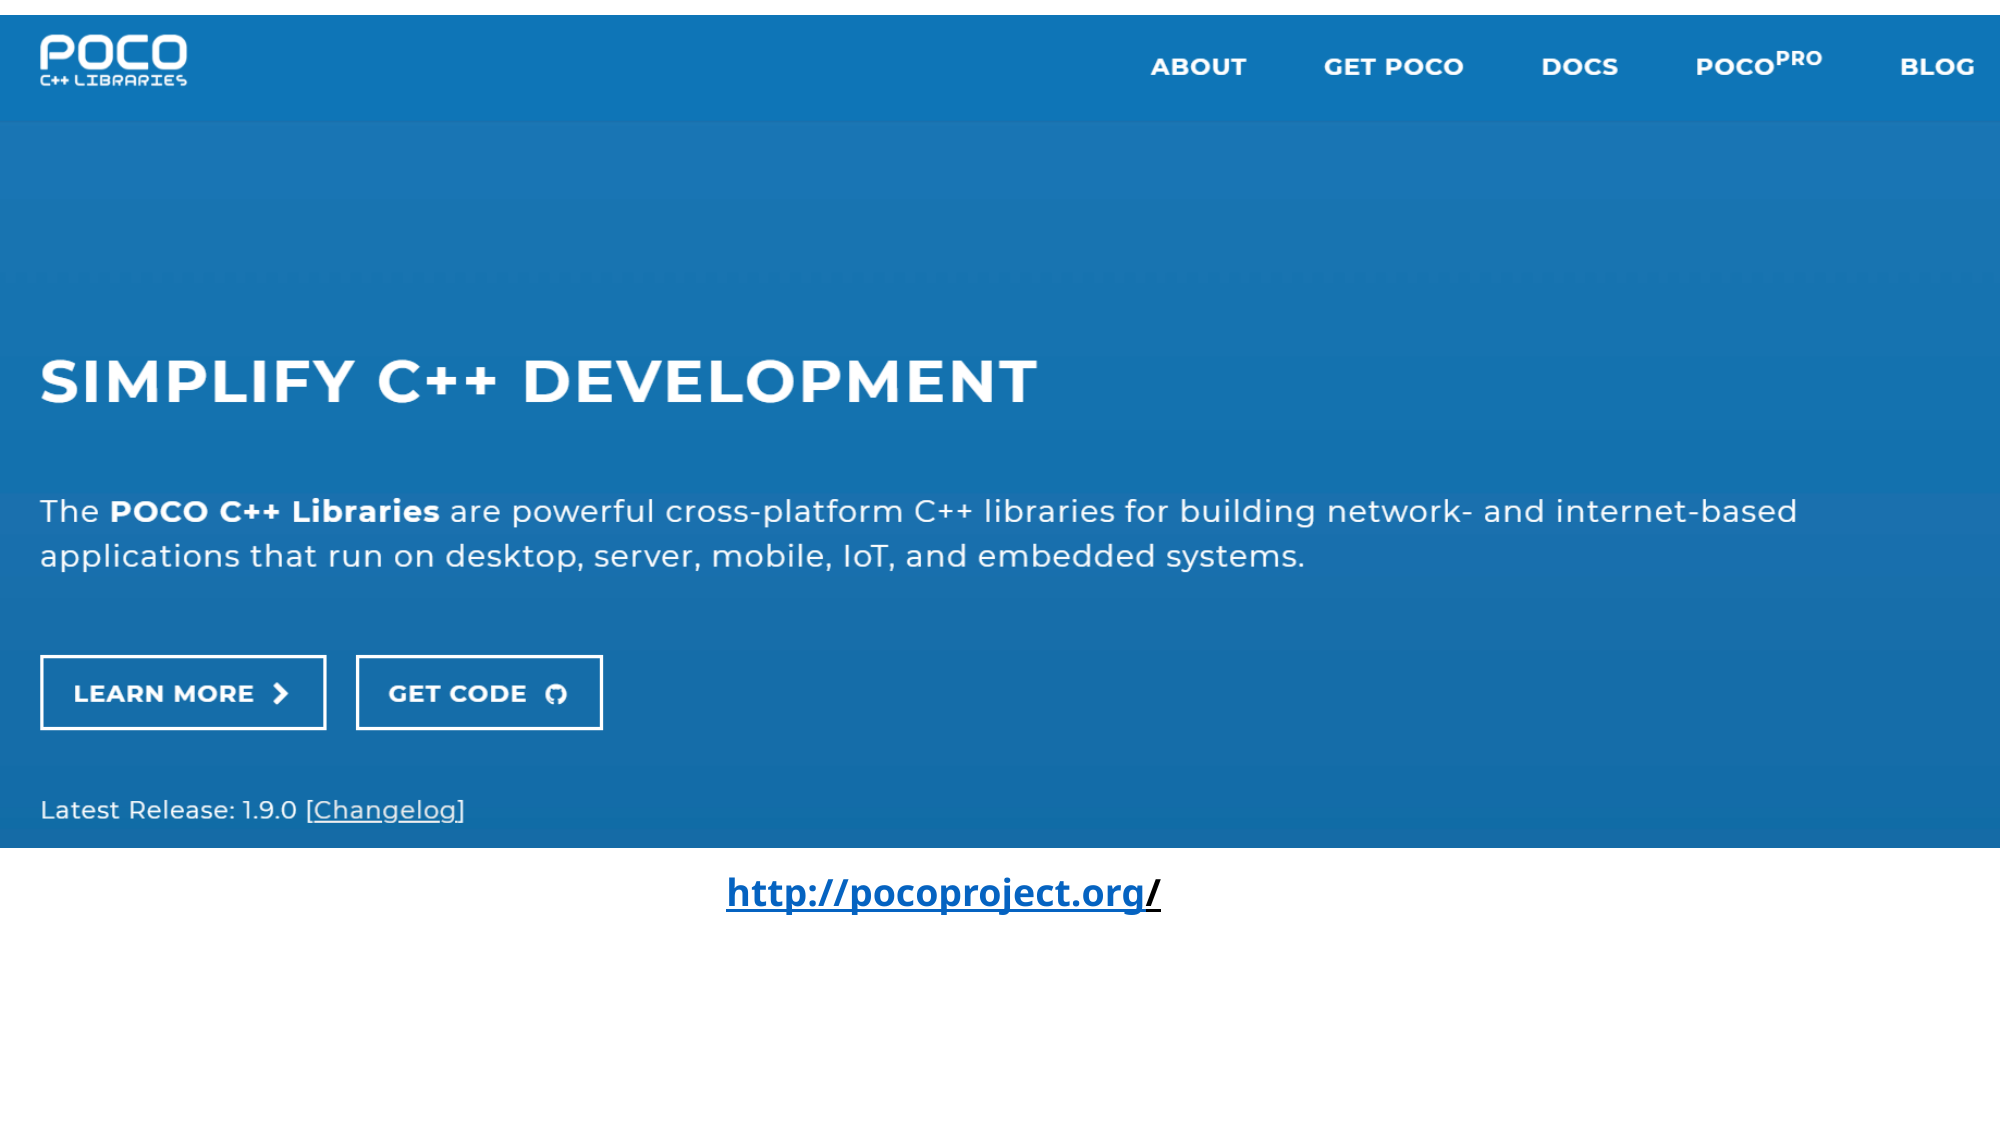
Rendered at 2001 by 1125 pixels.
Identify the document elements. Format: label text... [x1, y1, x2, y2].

picture [0, 15, 2000, 848]
text_box http://pocoproject.org/ [711, 861, 1186, 927]
